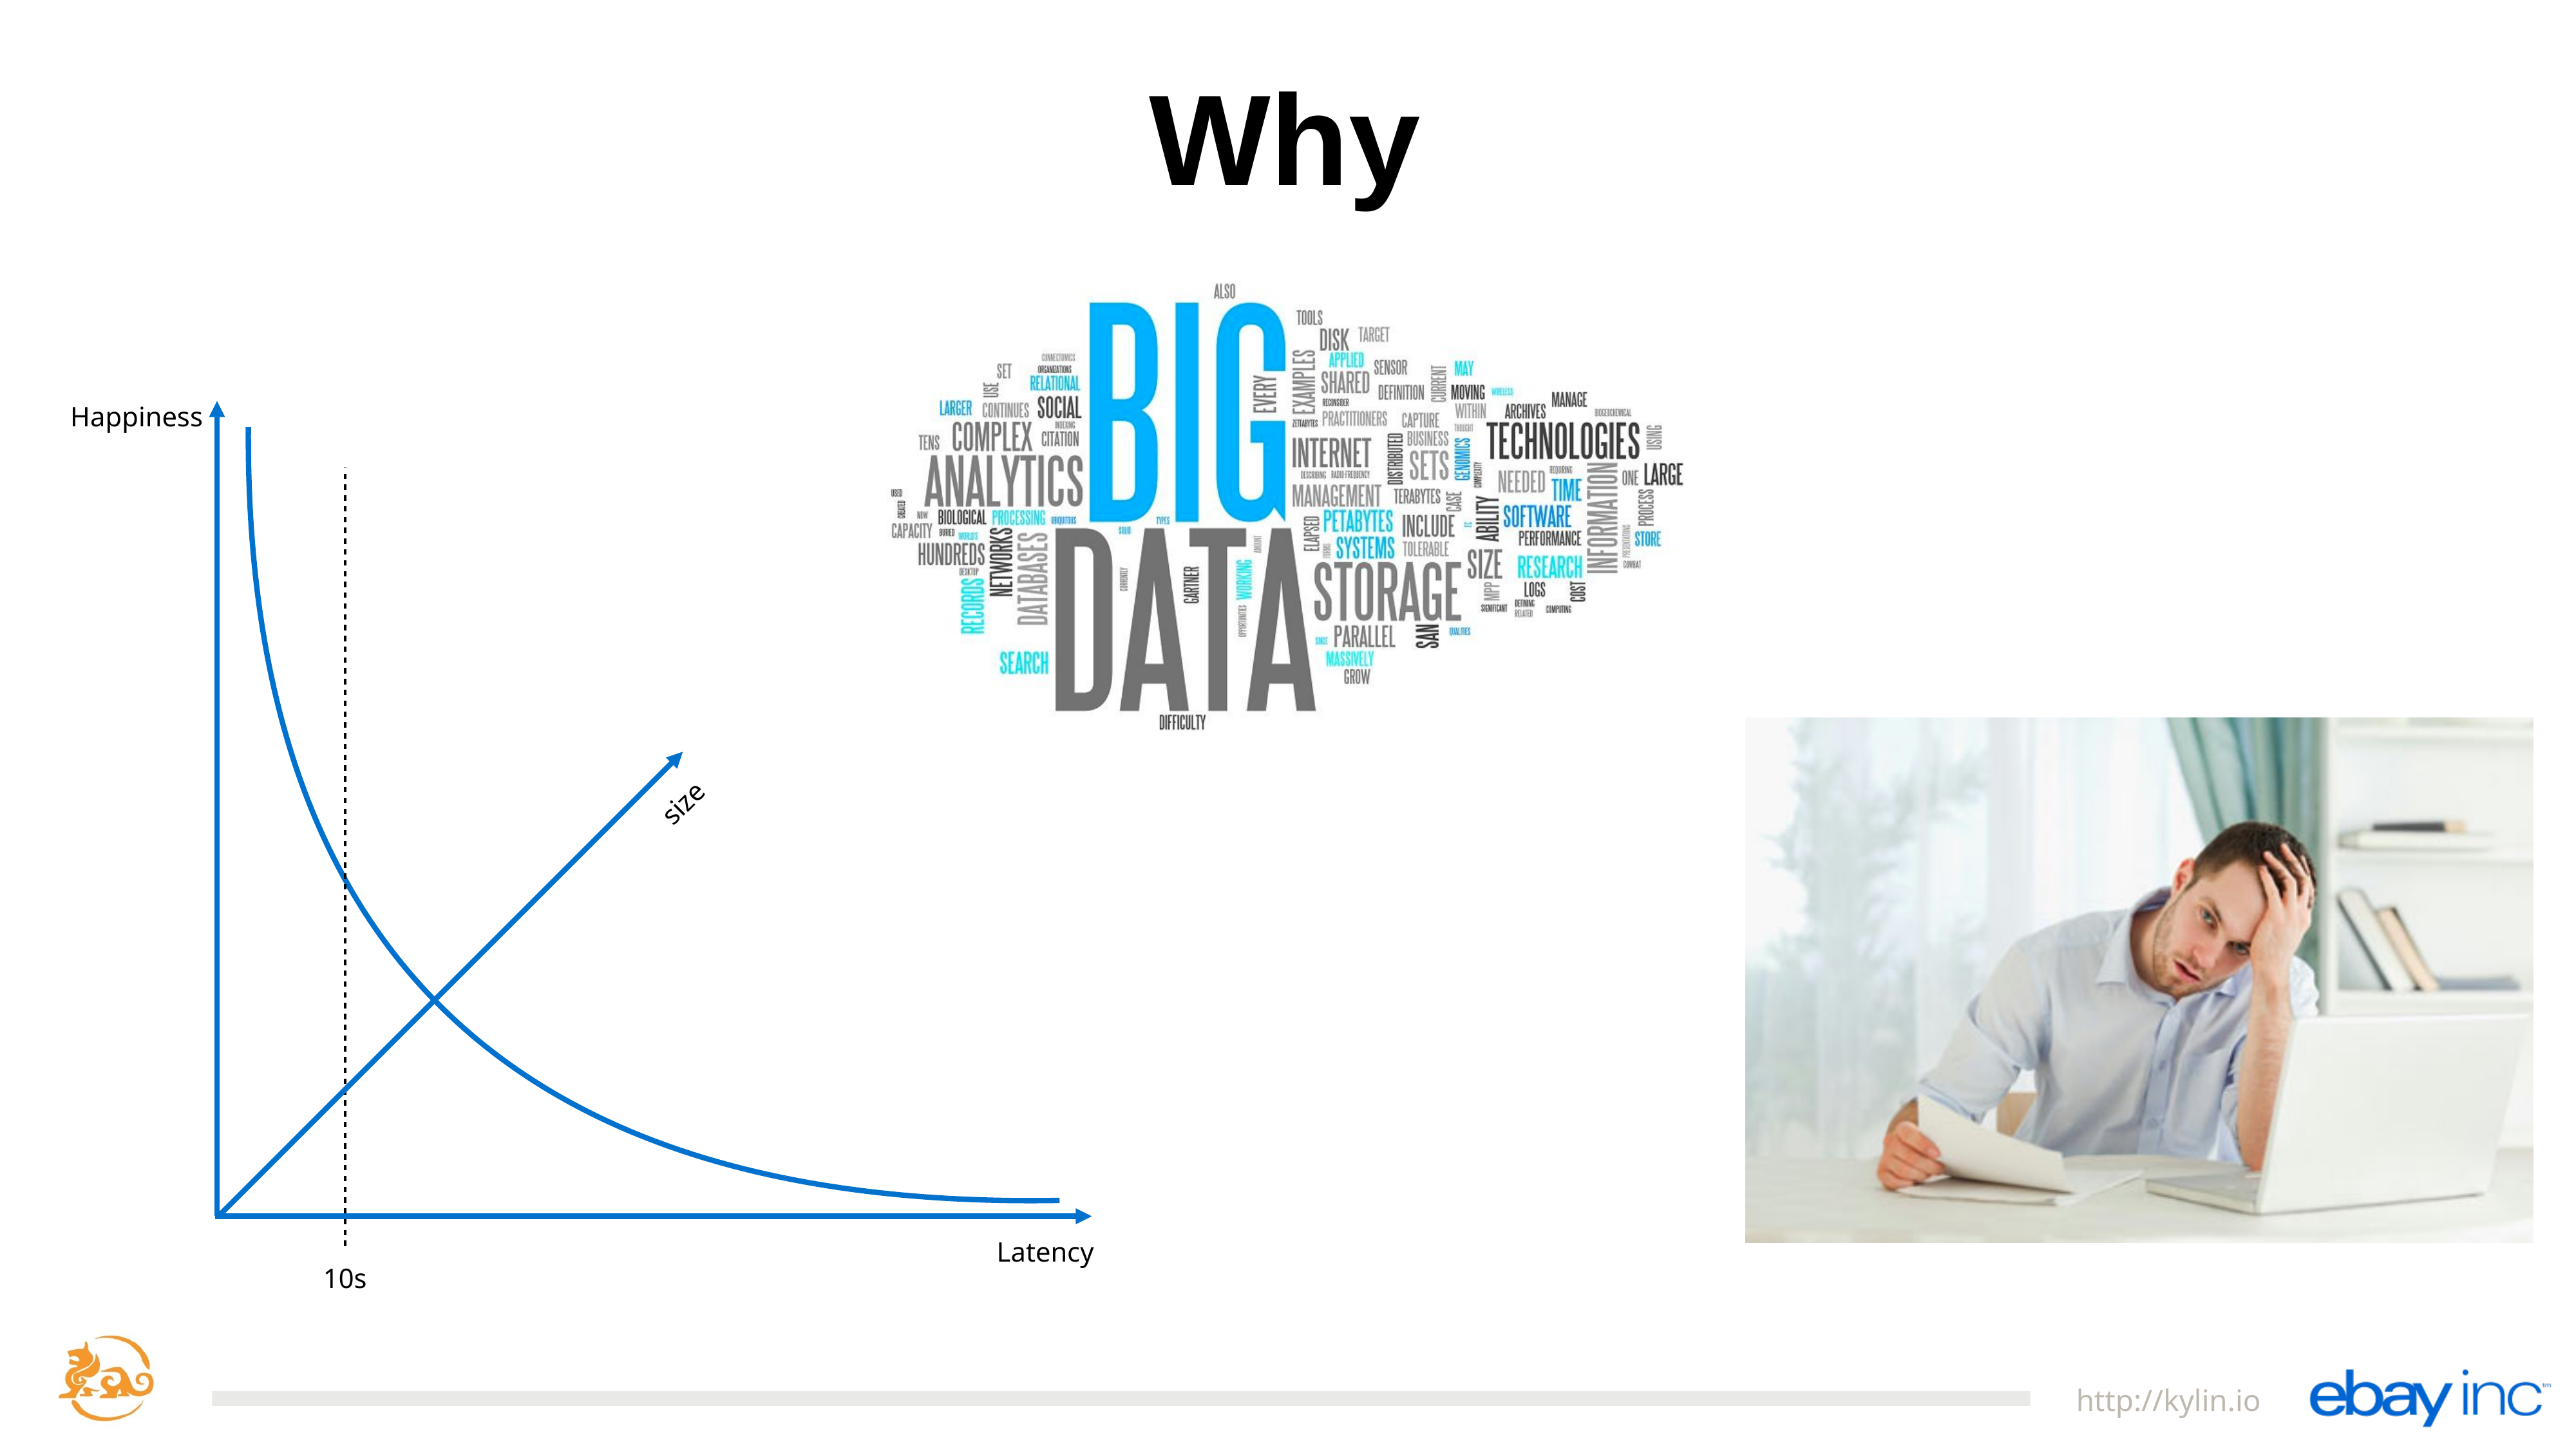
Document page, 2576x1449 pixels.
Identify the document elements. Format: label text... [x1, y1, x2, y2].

title Why [64, 25, 2510, 243]
picture [2309, 1368, 2553, 1429]
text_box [73, 394, 1095, 1299]
picture [1745, 717, 2533, 1244]
picture [871, 230, 1703, 784]
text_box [218, 752, 718, 1217]
picture [48, 1321, 163, 1435]
